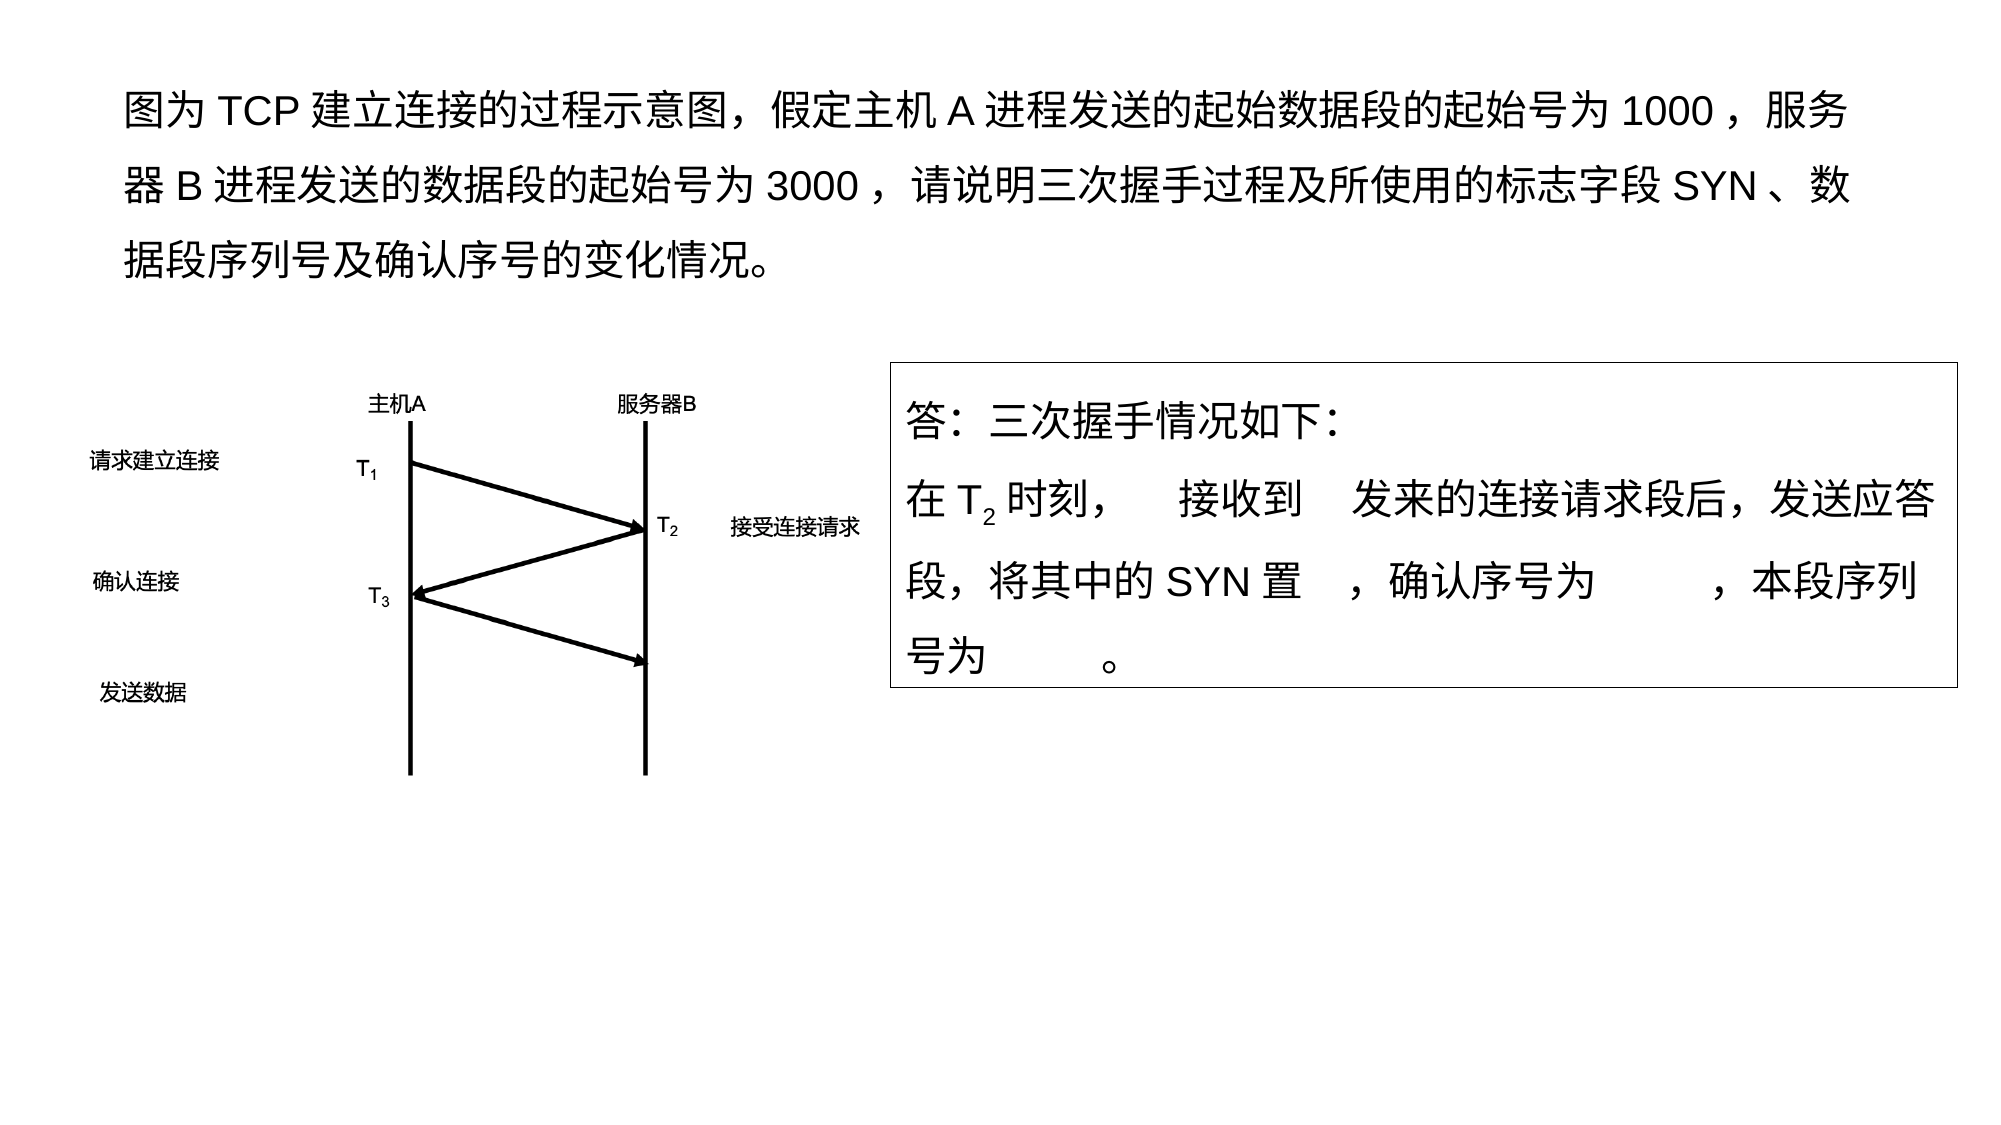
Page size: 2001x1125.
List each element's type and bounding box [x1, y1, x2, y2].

text_box [109, 51, 1891, 292]
text_box [890, 362, 1958, 688]
picture [85, 380, 868, 782]
